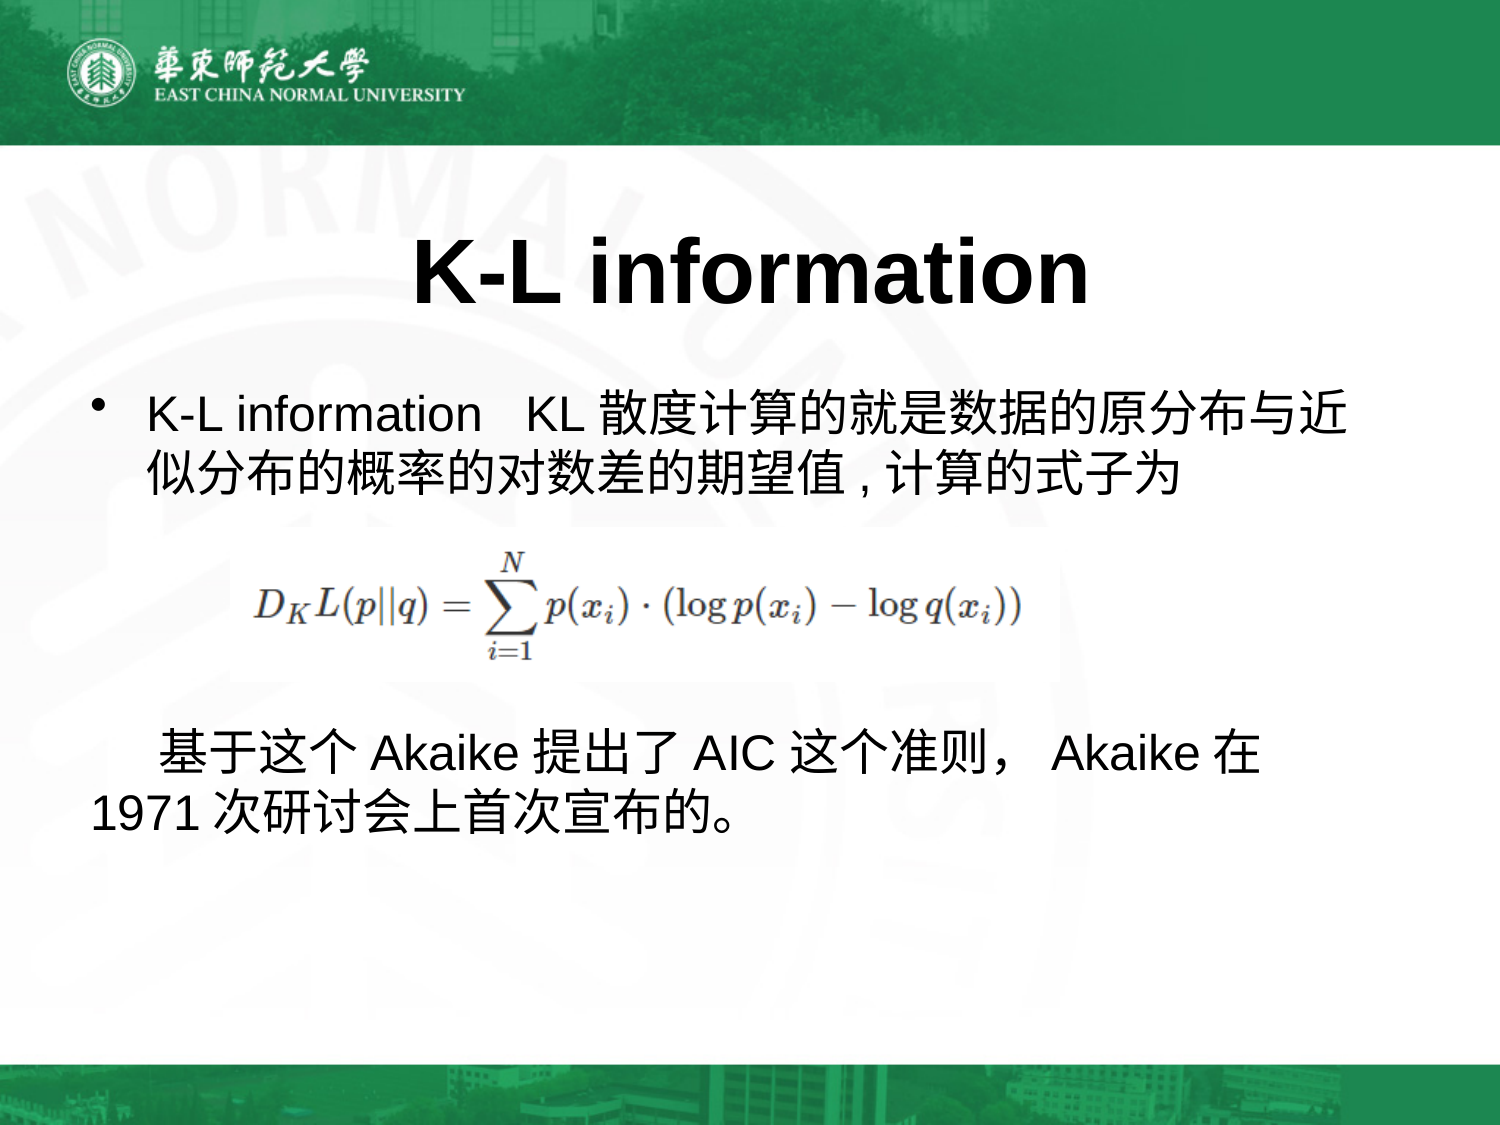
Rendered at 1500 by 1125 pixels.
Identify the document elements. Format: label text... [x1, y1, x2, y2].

title K-L information [76, 172, 1427, 361]
picture [0, 0, 1500, 1125]
list K-L information KL散度计算的就是数据的原分布与近似分布的概率的对数差的期望值,计算的式子为 基于这个Akaike提出了AIC这个准则，Akaike在1971次研讨会上首次宣布的。 [75, 373, 1365, 1035]
